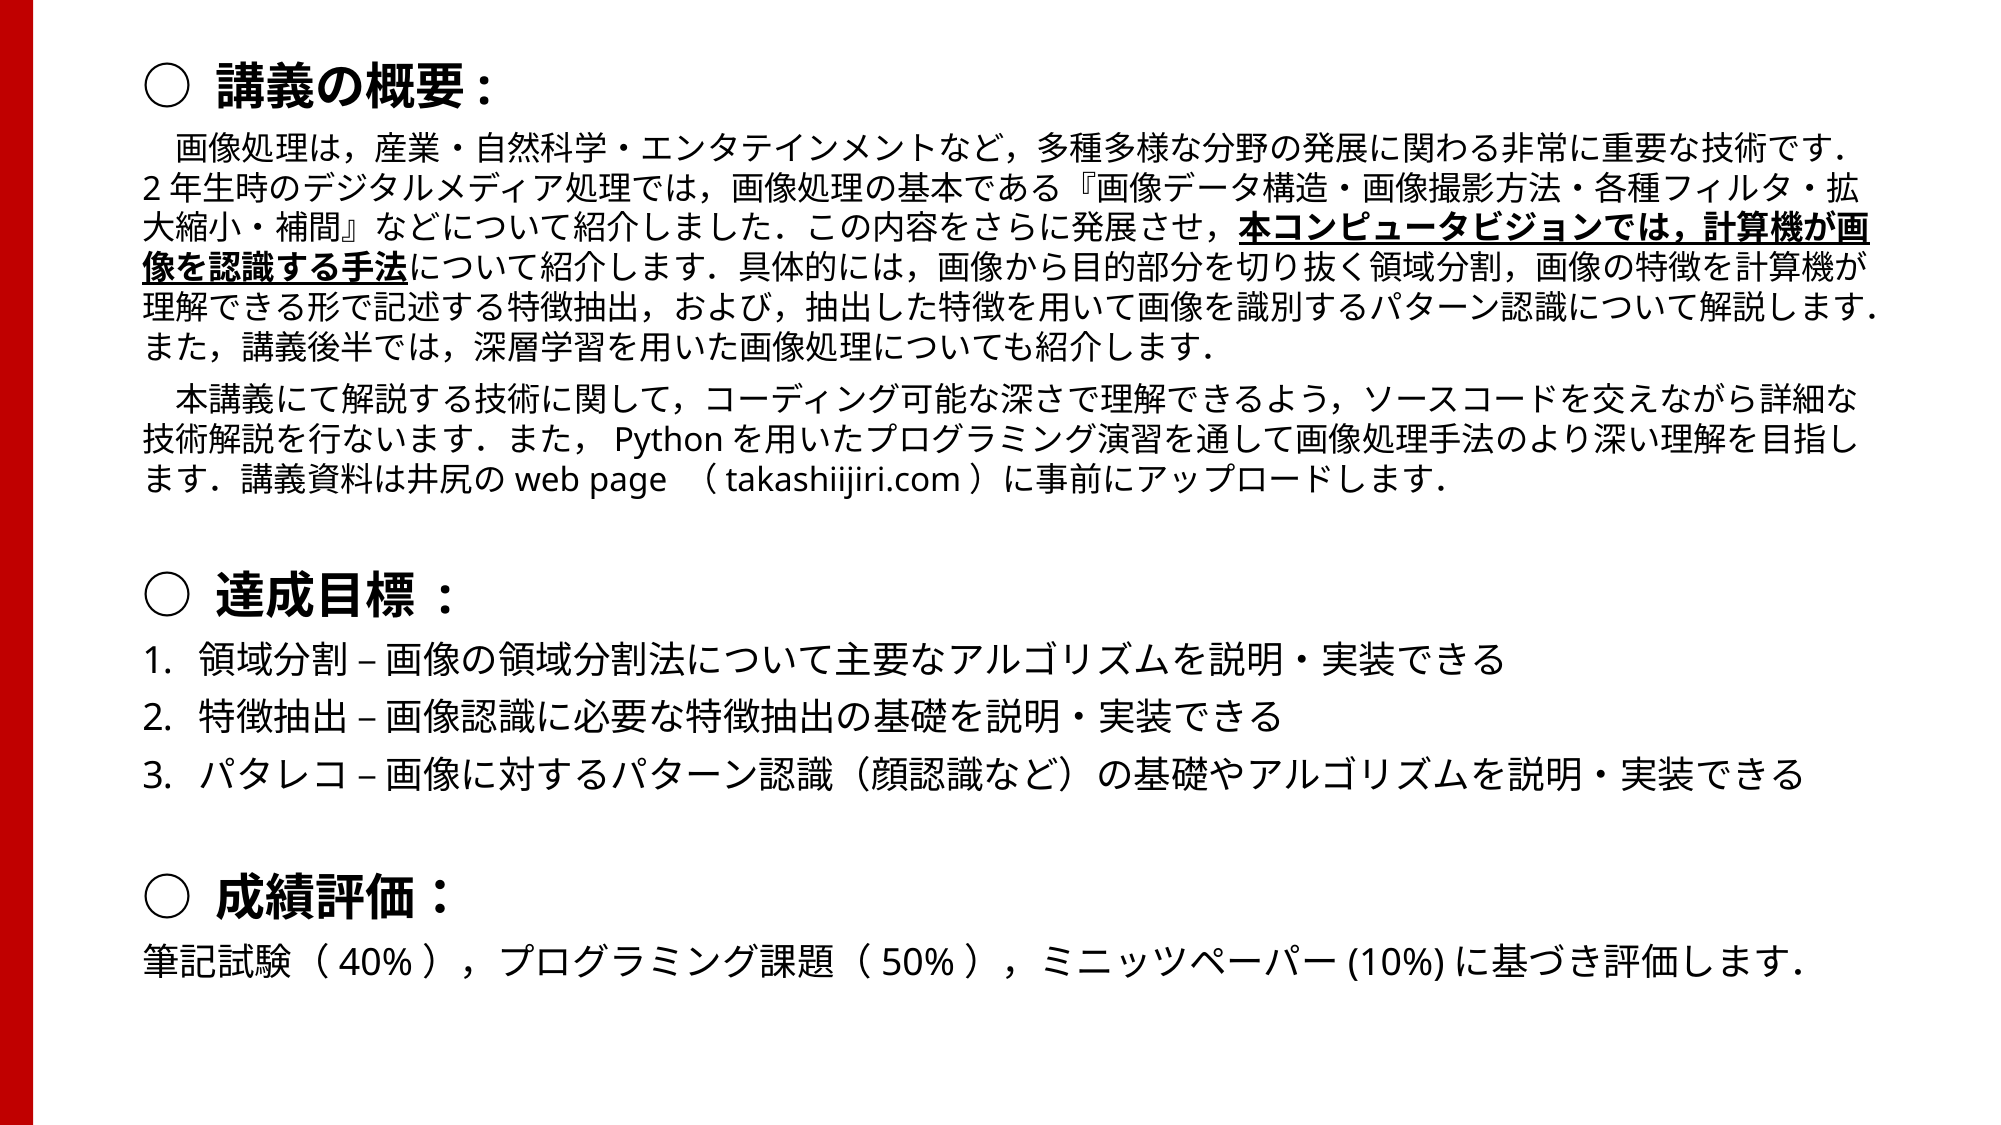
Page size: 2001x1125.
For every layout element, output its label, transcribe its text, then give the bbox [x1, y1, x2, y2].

list ○ 講義の概要: 画像処理は，産業・自然科学・エンタテインメントなど，多種多様な分野の発展に関わる非常に重要な技術です．2年生時のデジタルメディア処理では，画像処理の基本である『画像データ構造・画像撮影方法・各種フィルタ・拡大縮小・補間』などについて紹介しました．この内容をさらに発展させ，本コンピュータビジョンでは，計算機が画像を認識する手法について紹介します．具体的には，画像から目的部分を切り抜く領域分割，画像の特徴を計算機が理解できる形で記述する特徴抽出，および，抽出した特徴を用いて画像を識別するパターン認識について解説します．また，講義後半では，深層学習を用いた画像処理についても紹介します． 本講義にて解説する技術に関して，コーディング可能な深さで理解できるよう，ソースコードを交えながら詳細な技術解説を行ないます．また，Pythonを用いたプログラミング演習を通して画像処理手法のより深い理解を目指します．講義資料は井尻のweb page （takashiijiri.com）に事前にアップロードします． ○ 達成目標 : 領域分割 – 画像の領域分割法について主要なアルゴリズムを説明・実装できる 特徴抽出 – 画像認識に必要な特徴抽出の基礎を説明・実装できる パタレコ – 画像に対するパターン認識（顔認識など）の基礎やアルゴリズムを説明・実装できる ○ 成績評価： 筆記試験（40%），プログラミング課題（50%），ミニッツペーパー(10%)に基づき評価します． [127, 46, 1894, 1125]
